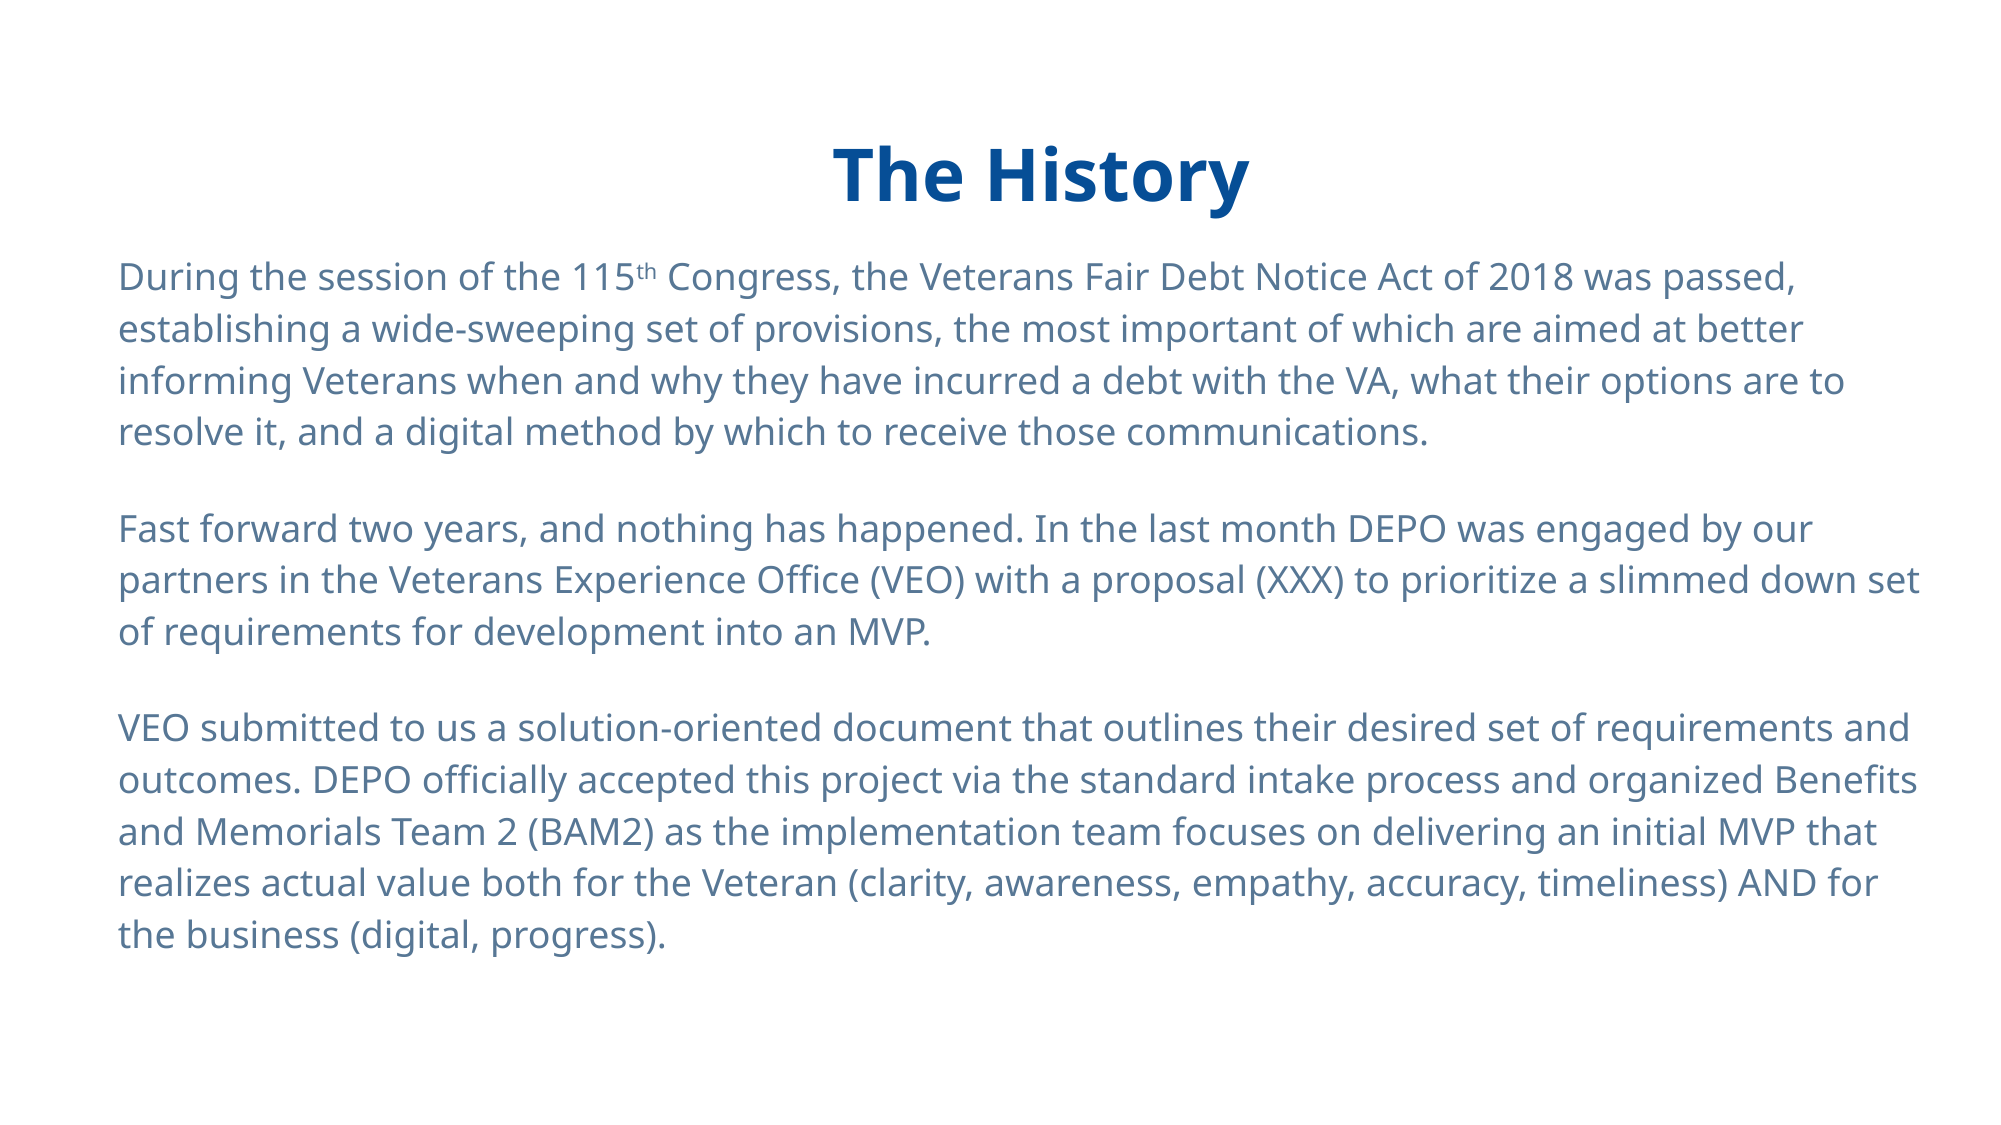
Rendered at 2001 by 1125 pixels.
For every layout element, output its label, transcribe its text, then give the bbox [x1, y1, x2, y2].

text_box The History [109, 108, 1974, 234]
list During the session of the 115th Congress, the Veterans Fair Debt Notice Act of 2018 was passed, establishing a wide-sweeping set of provisions, the most important of which are aimed at better informing Veterans when and why they have incurred a debt with the VA, what their options are to resolve it, and a digital method by which to receive those communications. Fast forward two years, and nothing has happened. In the last month DEPO was engaged by our partners in the Veterans Experience Office (VEO) with a proposal (XXX) to prioritize a slimmed down set of requirements for development into an MVP. VEO submitted to us a solution-oriented document that outlines their desired set of requirements and outcomes. DEPO officially accepted this project via the standard intake process and organized Benefits and Memorials Team 2 (BAM2) as the implementation team focuses on delivering an initial MVP that realizes actual value both for the Veteran (clarity, awareness, empathy, accuracy, timeliness) AND for the business (digital, progress). [97, 226, 1948, 974]
